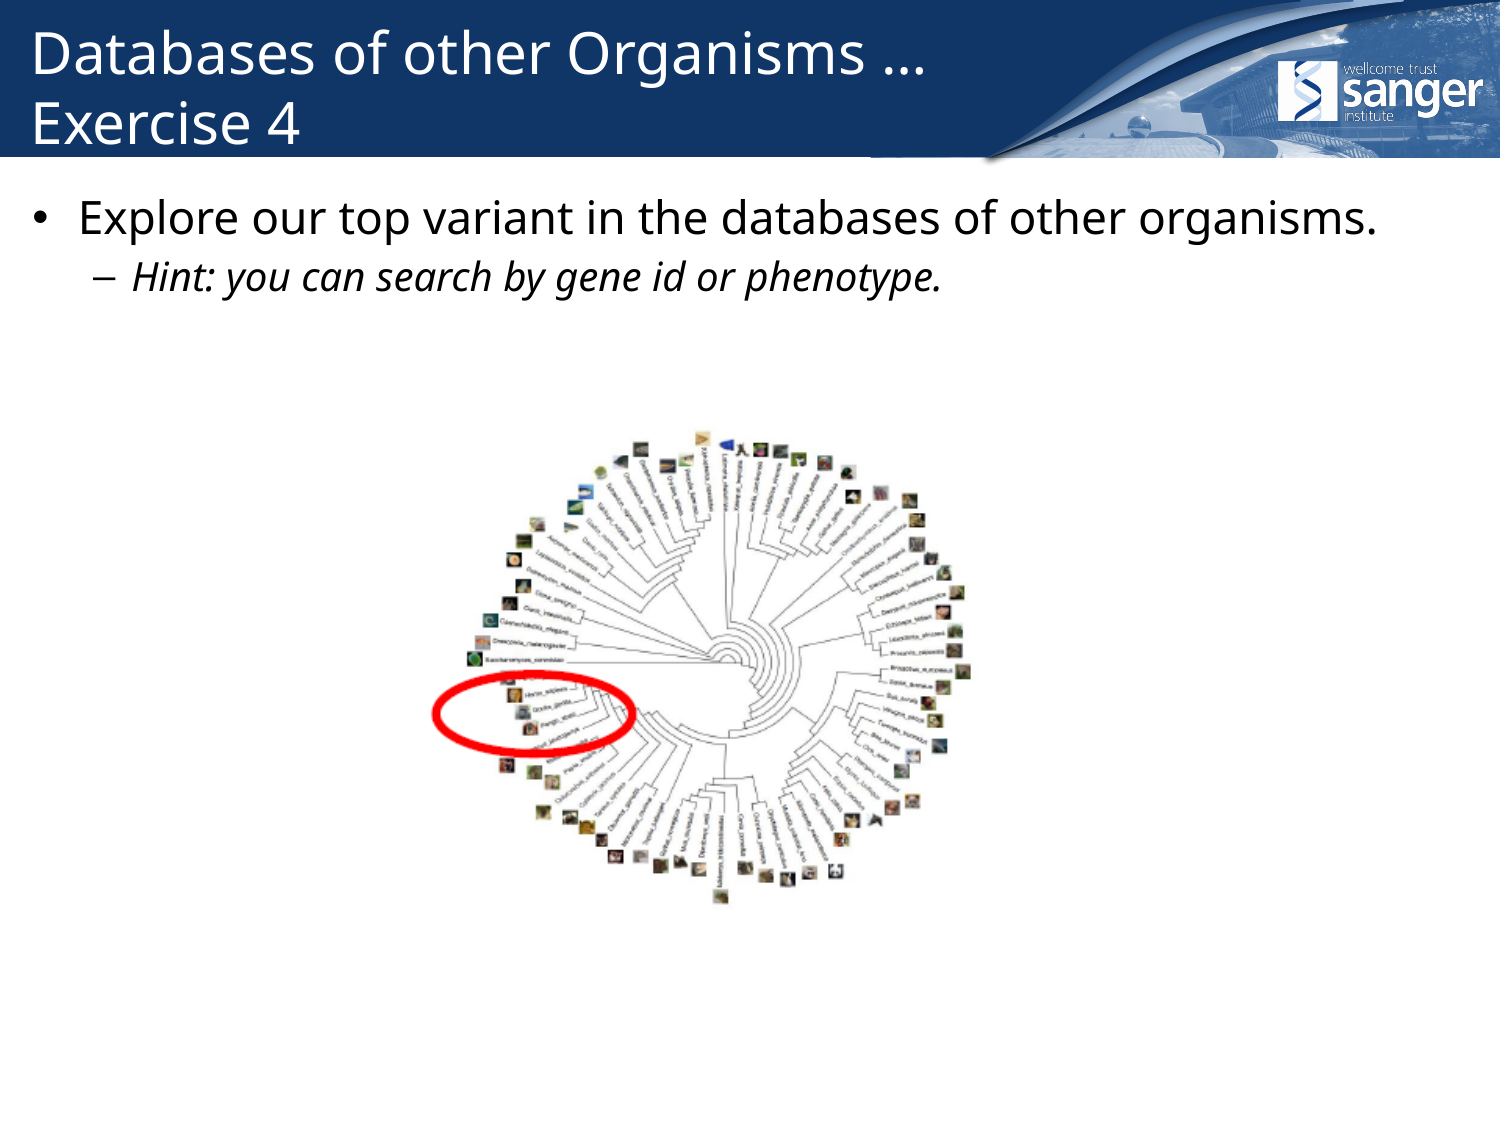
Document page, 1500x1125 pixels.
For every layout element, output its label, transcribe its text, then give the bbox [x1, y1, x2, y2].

list Explore our top variant in the databases of other organisms. Hint: you can search by gene id or phenotype. [17, 181, 1491, 344]
picture [396, 404, 1046, 920]
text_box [0, 0, 1500, 158]
